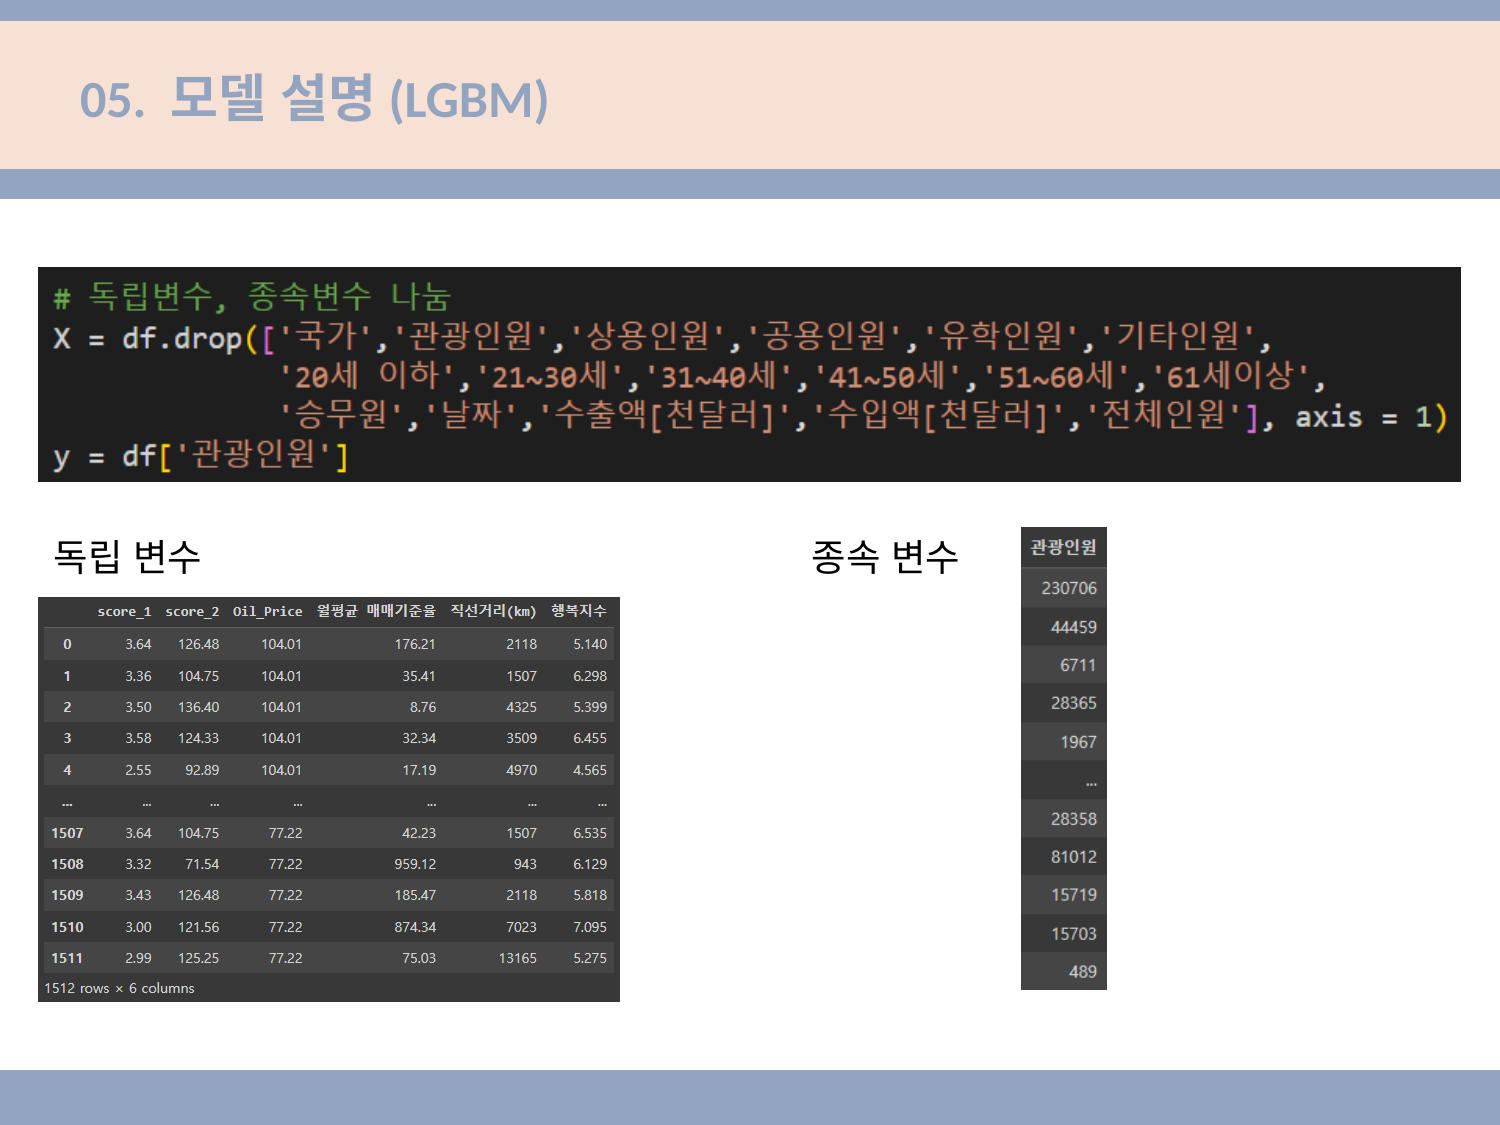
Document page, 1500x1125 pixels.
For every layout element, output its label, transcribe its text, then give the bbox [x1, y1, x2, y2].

title 05. 모델 설명(LGBM) [64, 30, 1322, 162]
picture [0, 0, 1500, 1125]
text_box 독립 변수 [38, 527, 228, 587]
text_box 종속 변수 [797, 527, 987, 587]
